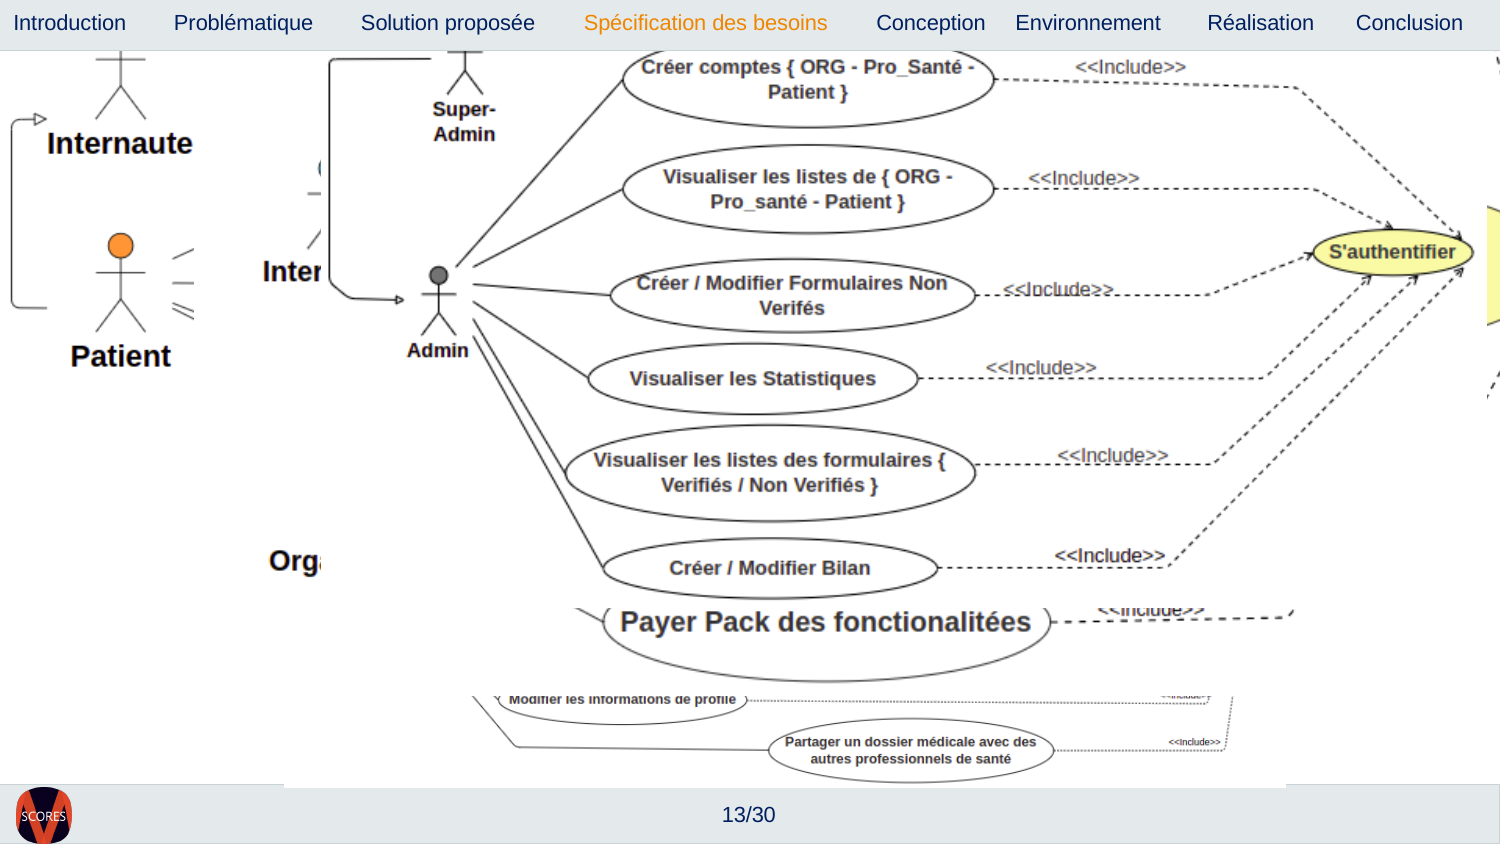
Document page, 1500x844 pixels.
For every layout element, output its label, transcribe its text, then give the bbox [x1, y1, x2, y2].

picture [15, 787, 73, 844]
text_box 13/30 [0, 783, 1500, 844]
picture [0, 0, 1500, 788]
